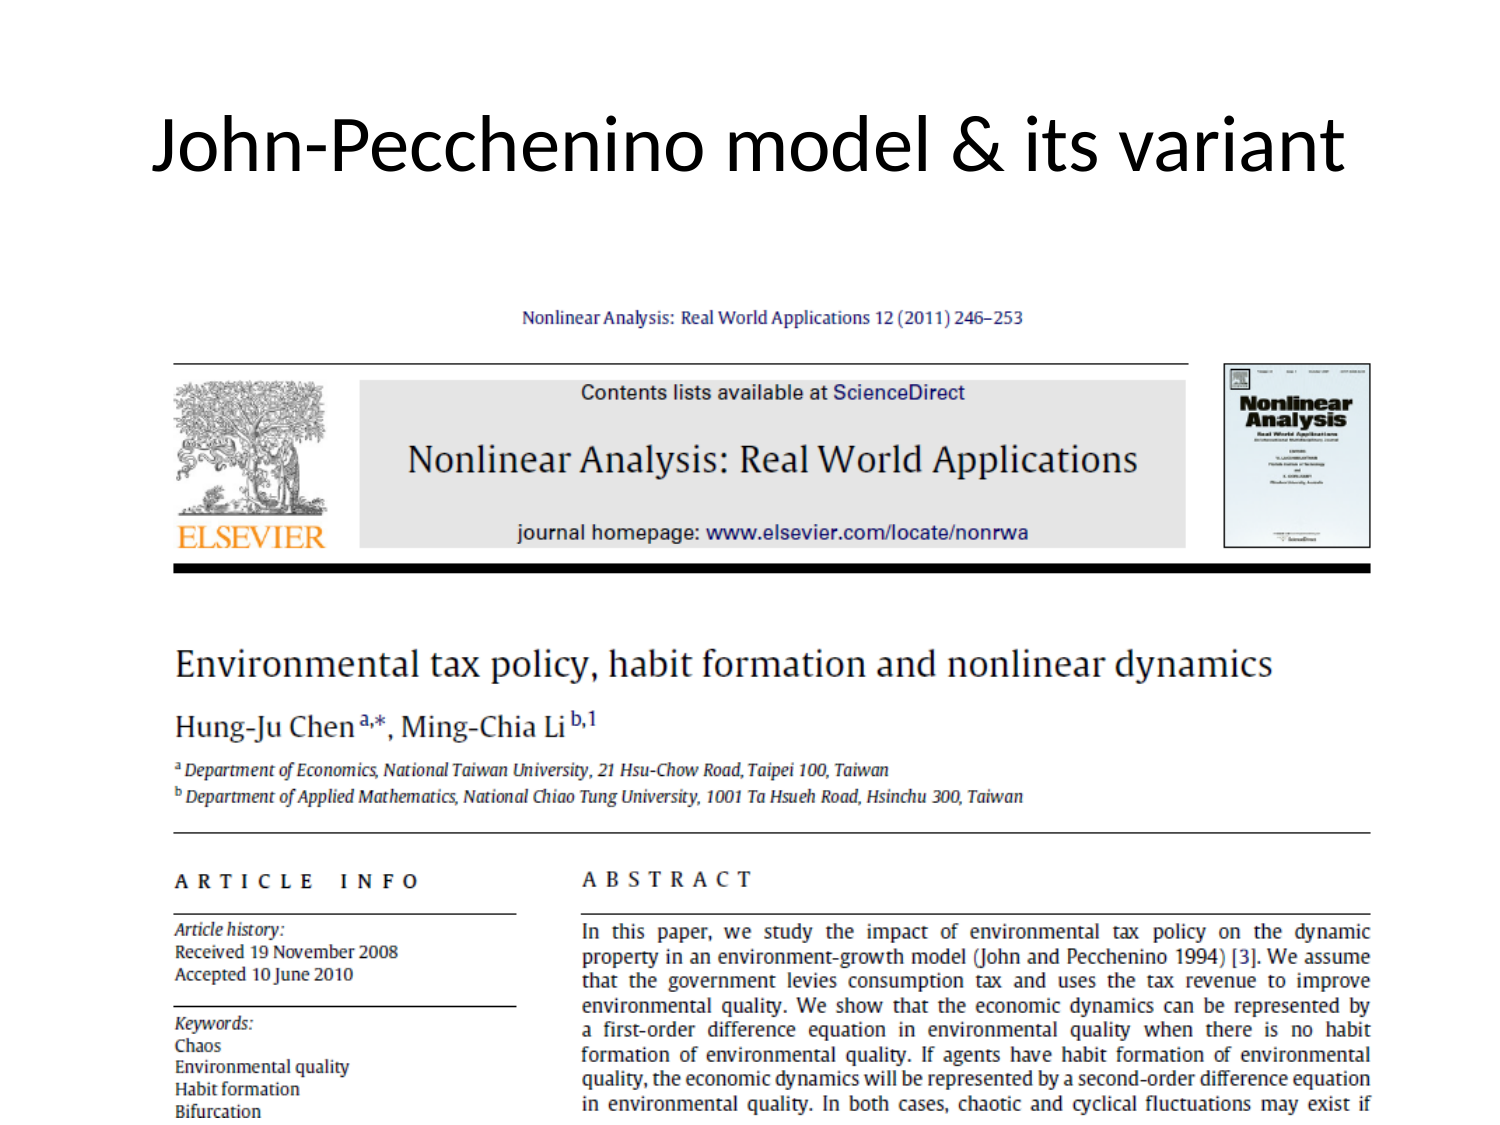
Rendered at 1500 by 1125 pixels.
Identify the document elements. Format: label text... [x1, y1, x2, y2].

title John-Pecchenino model & its variant [75, 45, 1425, 229]
picture [77, 228, 1459, 1118]
